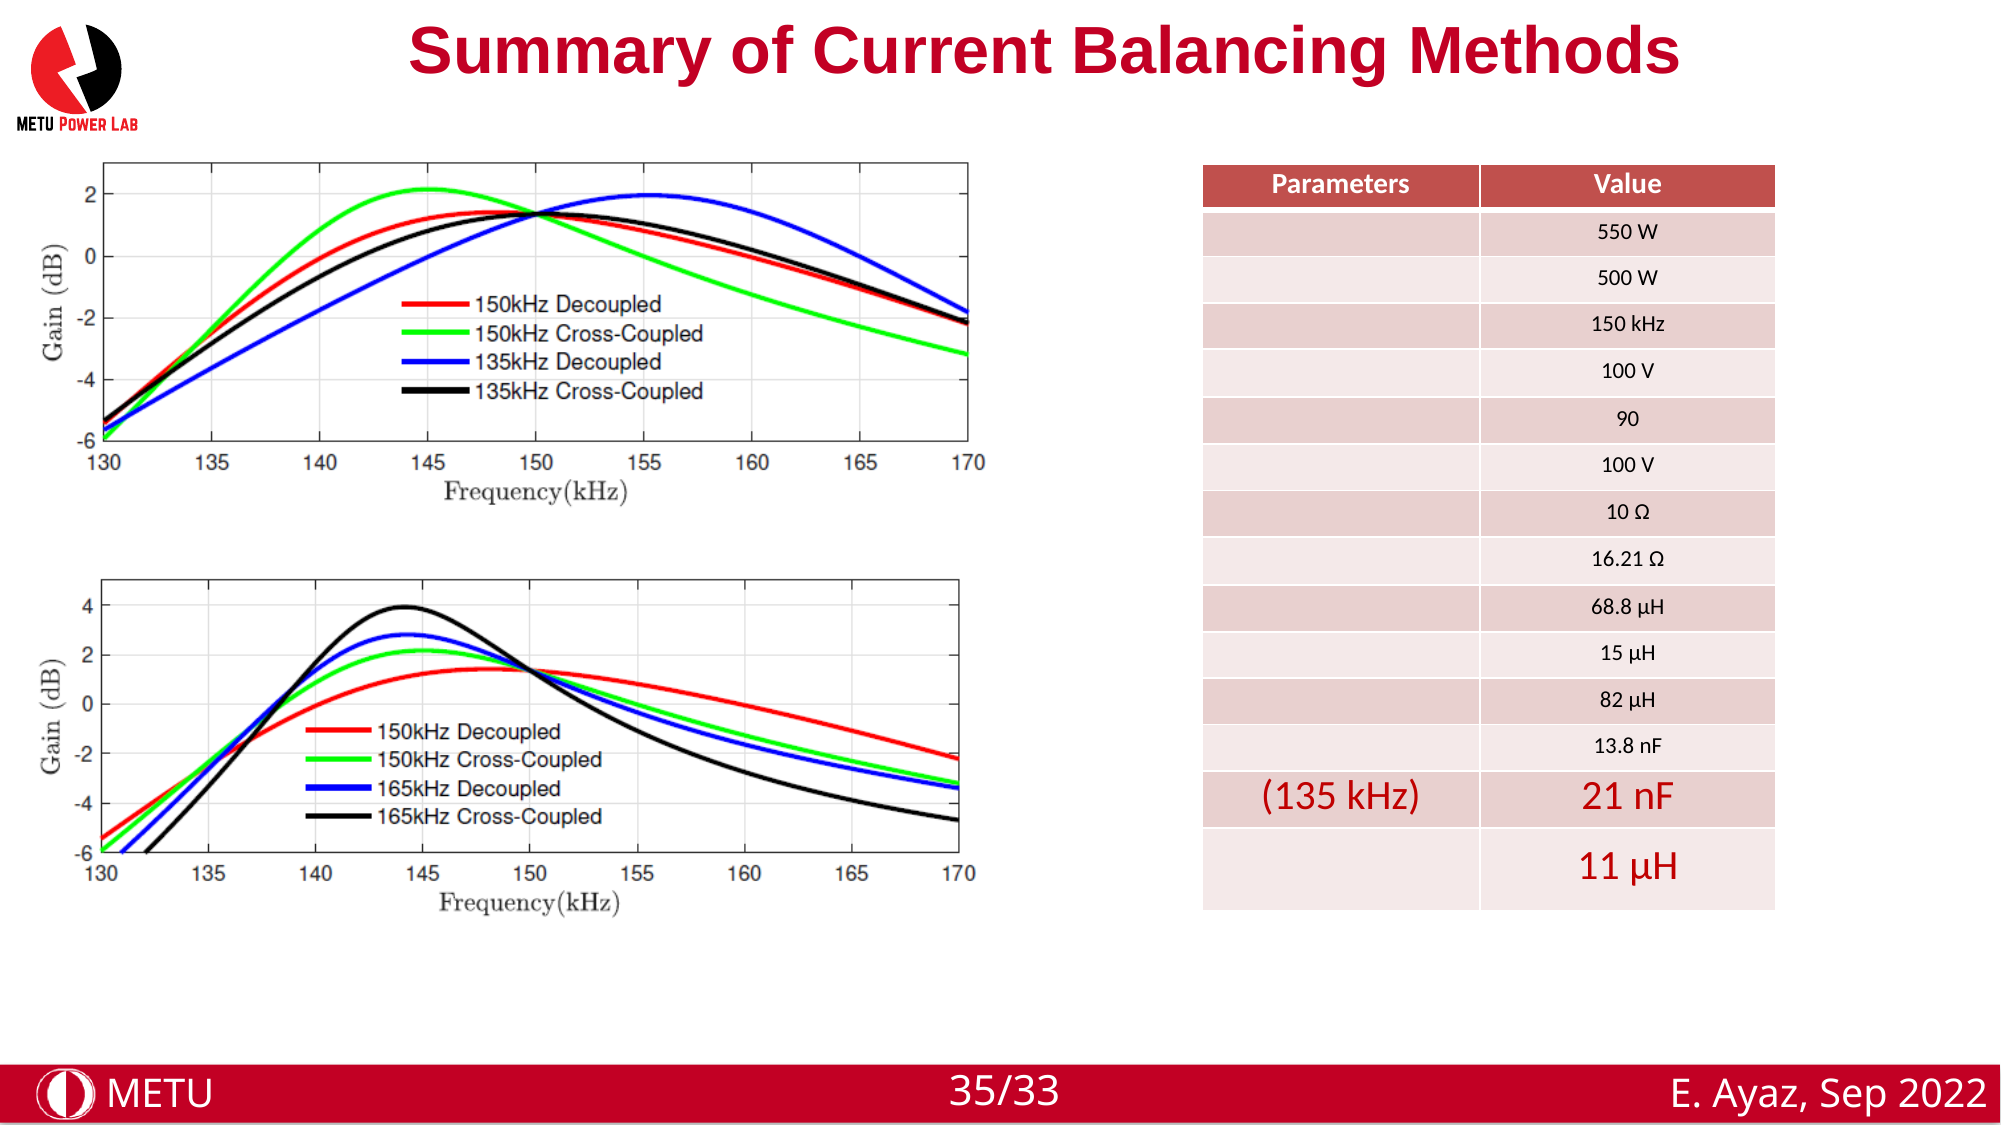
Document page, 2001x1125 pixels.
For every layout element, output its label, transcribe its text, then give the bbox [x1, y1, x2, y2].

picture [26, 561, 1002, 934]
picture [26, 141, 1002, 521]
picture [30, 1068, 99, 1120]
text_box Summary of Current Balancing Methods [184, 0, 1908, 138]
